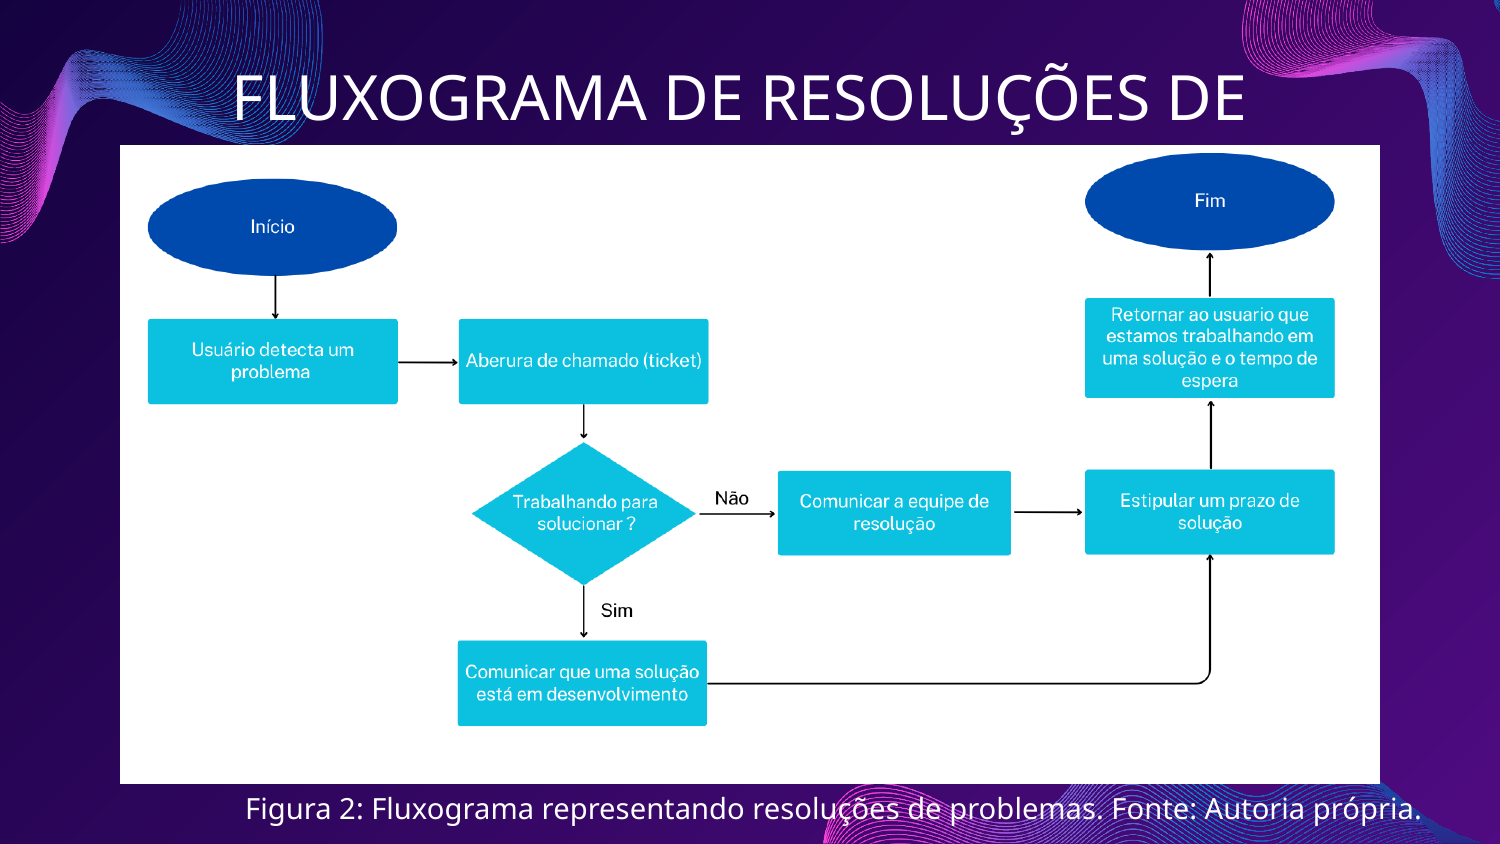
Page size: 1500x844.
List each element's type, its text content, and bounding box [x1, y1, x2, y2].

text_box Figura 2: Fluxograma representando resoluções de problemas. Fonte: Autoria própria. [230, 783, 1500, 844]
picture [0, 0, 1500, 844]
title FLUXOGRAMA DE RESOLUÇÕES DE PROBLEMAS [110, 42, 1371, 146]
